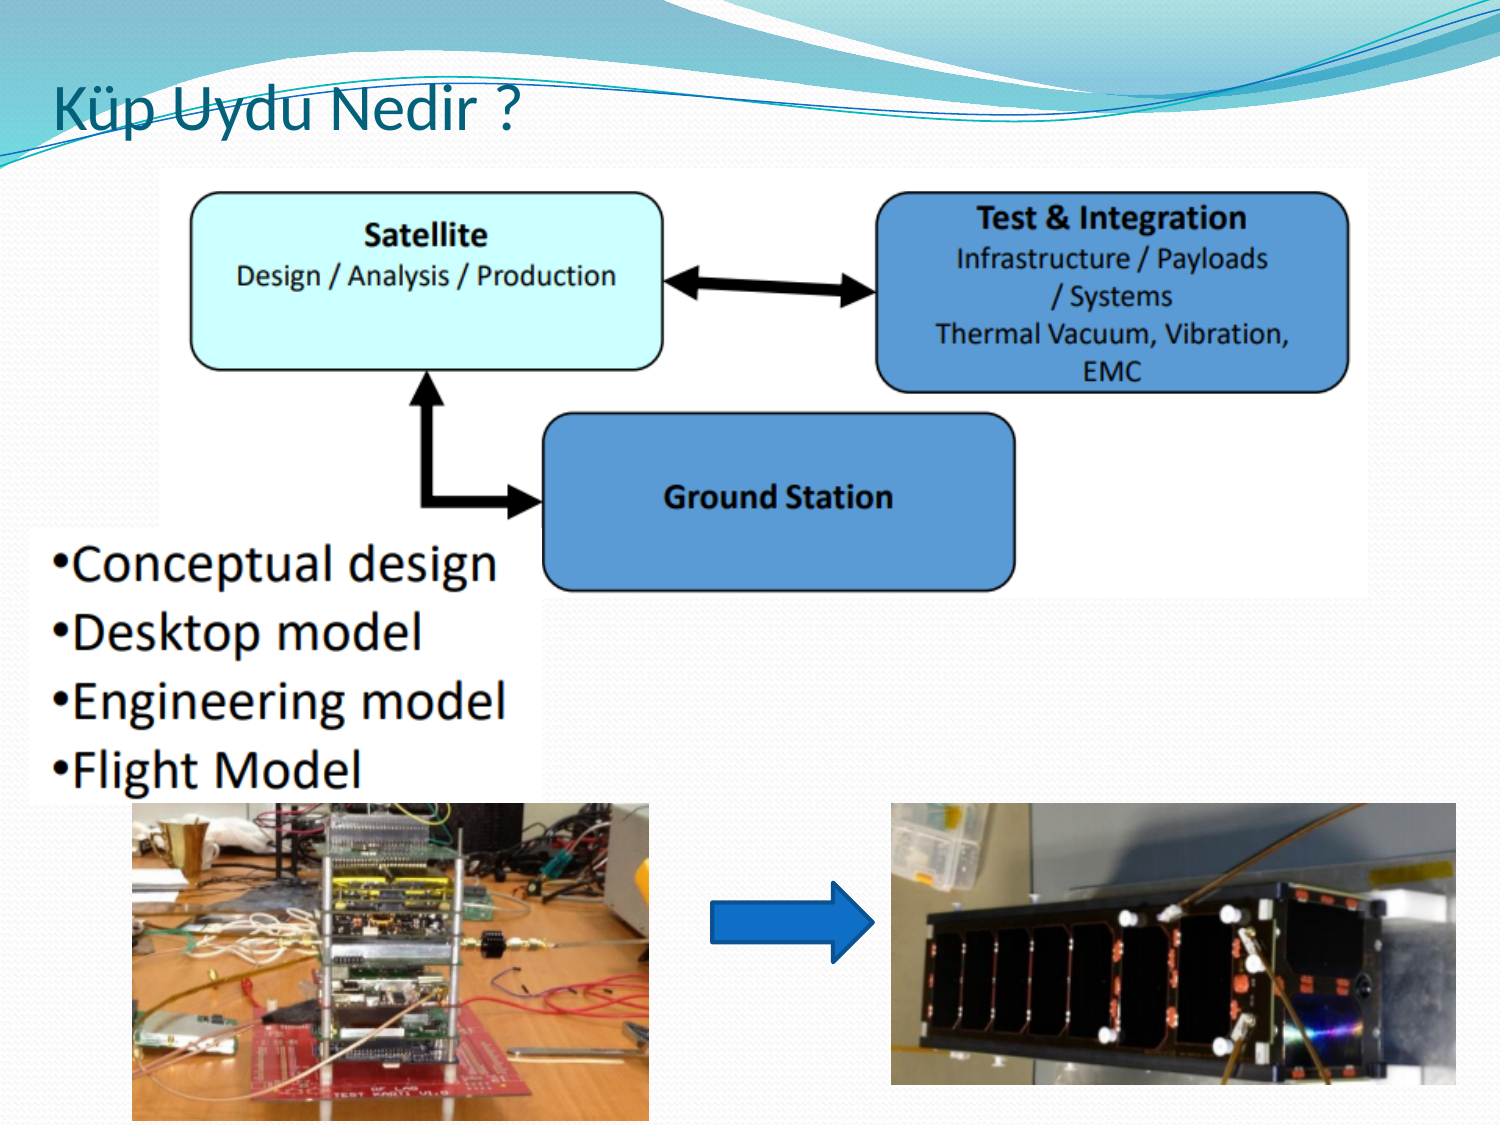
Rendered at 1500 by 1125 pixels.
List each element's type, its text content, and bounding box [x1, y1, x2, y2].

title Küp Uydu Nedir ? [53, 86, 1404, 144]
picture [29, 168, 1368, 1121]
picture [891, 803, 1456, 1086]
text_box [710, 880, 875, 965]
